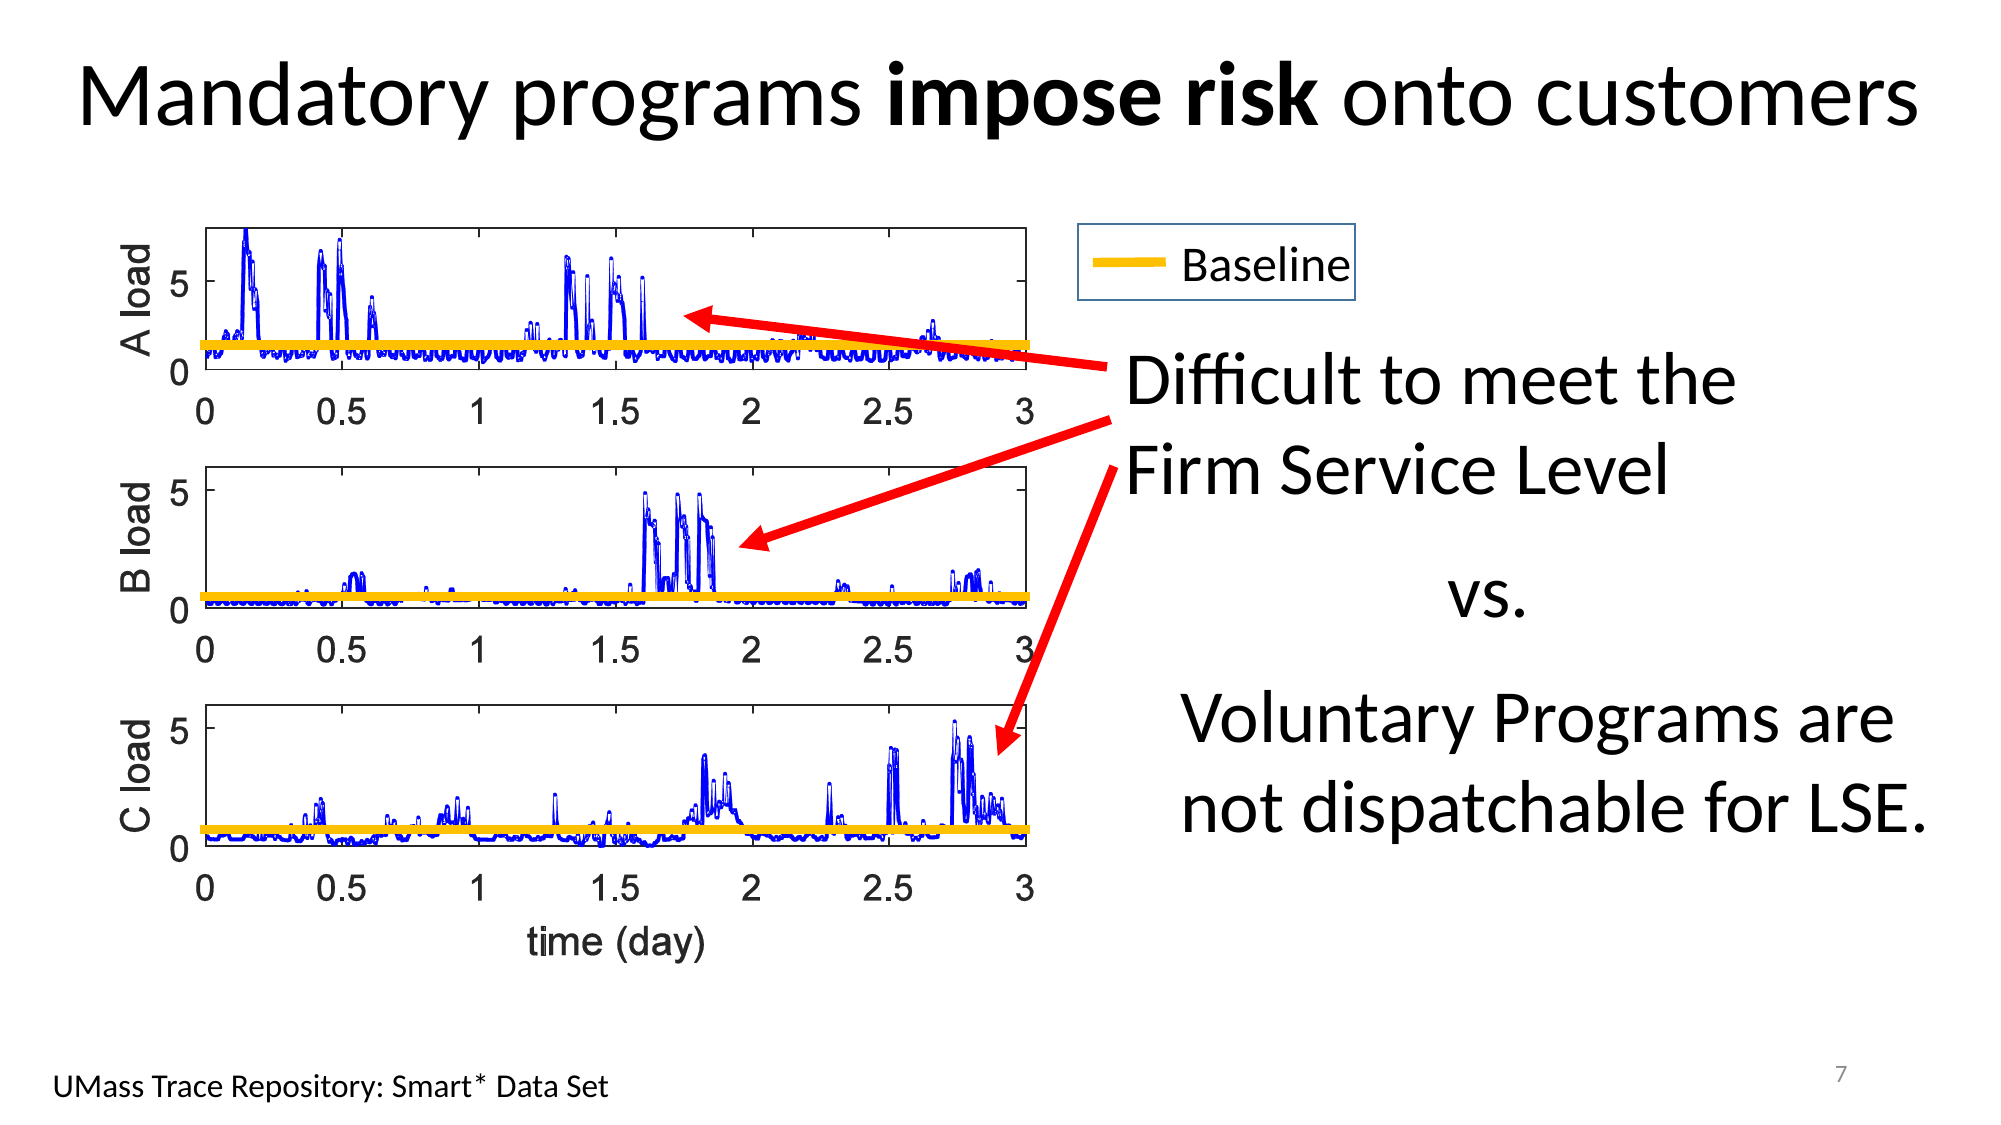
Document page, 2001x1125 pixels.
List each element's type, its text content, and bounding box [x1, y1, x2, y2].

text_box Baseline [1356, 224, 1367, 299]
text_box Difficult to meet the Firm Service Level [1110, 322, 1754, 517]
text_box vs. [1432, 535, 1545, 640]
text_box [1077, 223, 1356, 301]
picture [116, 224, 1036, 964]
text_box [997, 466, 1114, 757]
text_box UMass Trace Repository: Smart* Data Set [37, 1056, 625, 1112]
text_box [738, 420, 1108, 548]
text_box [683, 315, 1107, 367]
slide_number 7 [1412, 1042, 1863, 1103]
text_box Mandatory programs impose risk onto customers [61, 26, 1973, 152]
text_box Voluntary Programs are not dispatchable for LSE. [1165, 660, 1970, 855]
